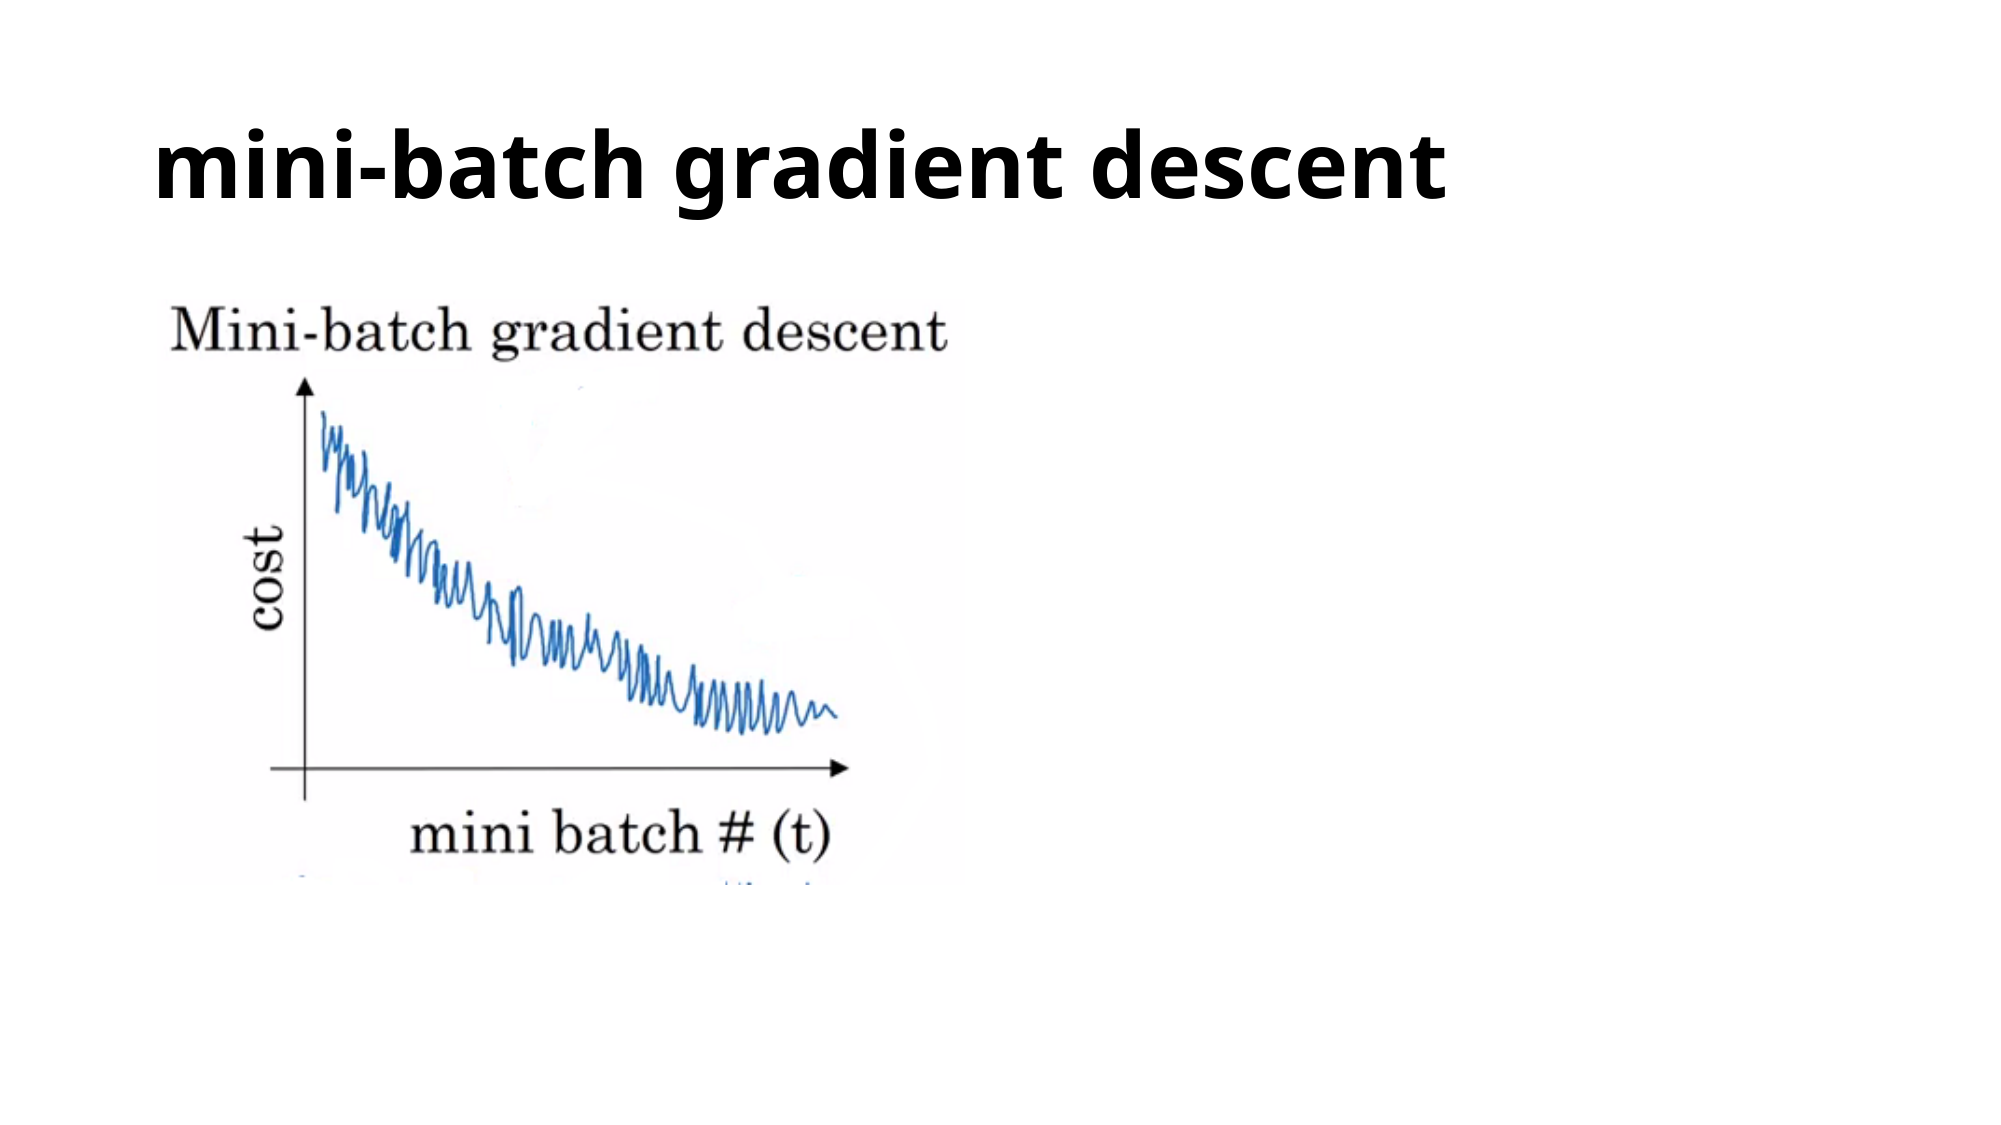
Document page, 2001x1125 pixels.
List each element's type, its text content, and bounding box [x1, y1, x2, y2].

title mini-batch gradient descent [137, 59, 1863, 278]
picture [157, 299, 1056, 885]
